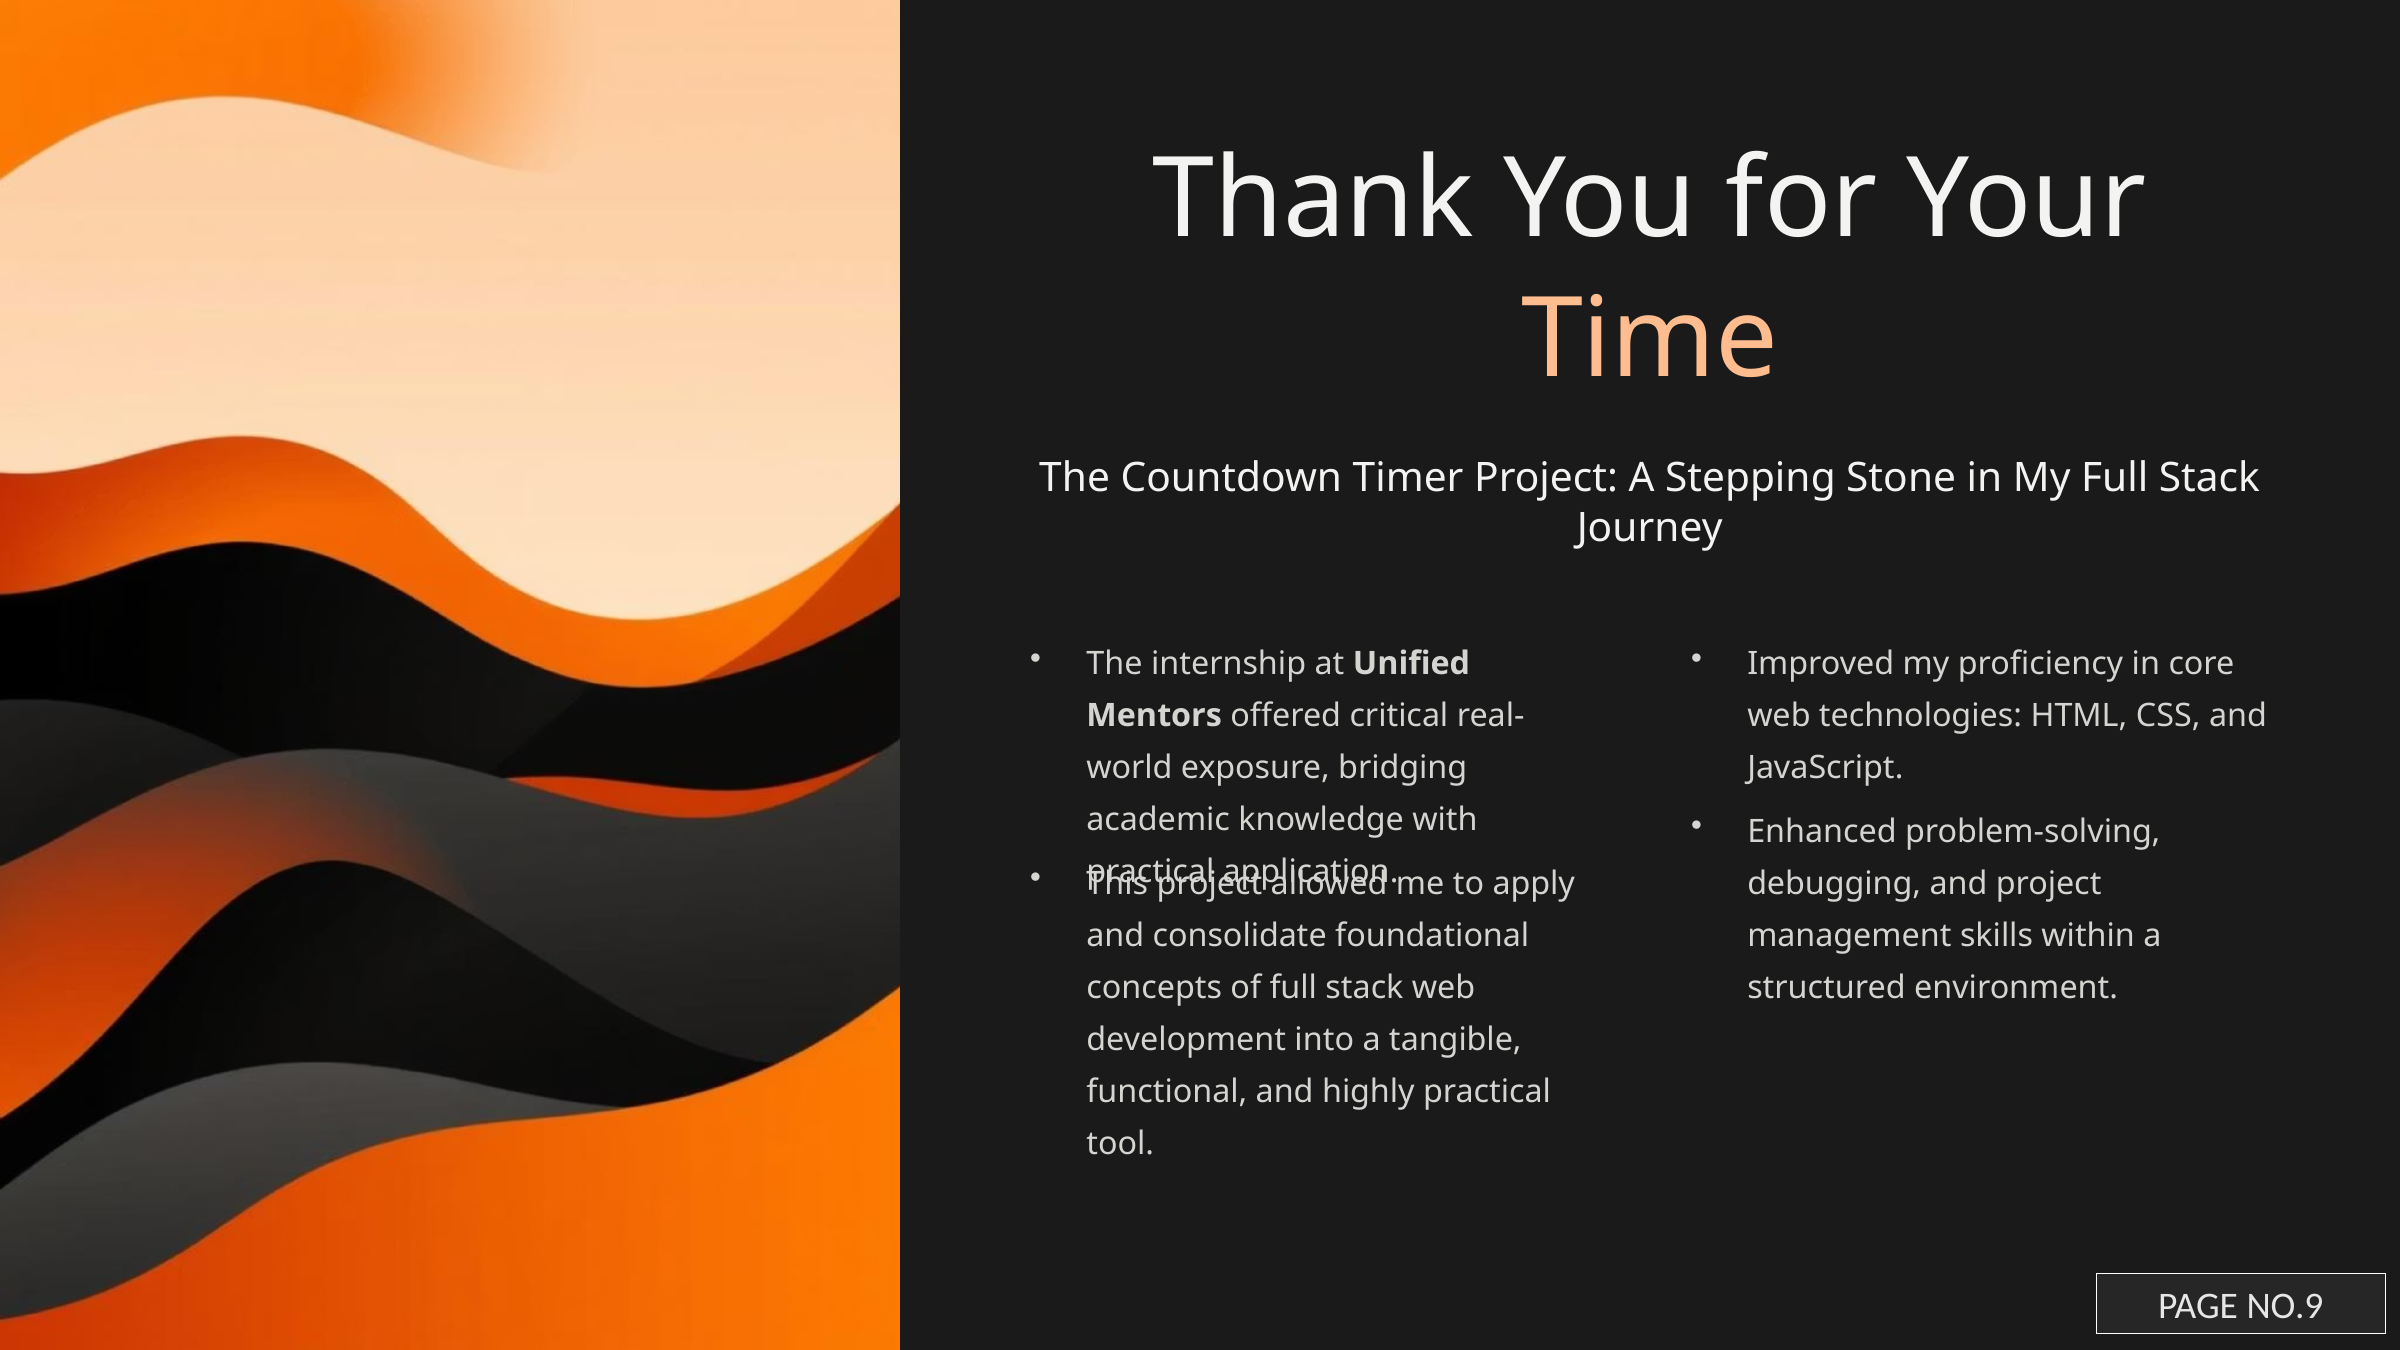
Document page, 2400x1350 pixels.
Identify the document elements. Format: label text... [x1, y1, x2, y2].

text_box The Countdown Timer Project: A Stepping Stone in My Full Stack Journey [1030, 449, 2270, 551]
picture [0, 0, 900, 1350]
text_box The internship at Unified Mentors offered critical real-world exposure, bridging academic knowledge with practical application. [1030, 628, 1611, 838]
text_box Thank You for Your Time [1030, 119, 2270, 401]
text_box Enhanced problem-solving, debugging, and project management skills within a structured environment. [1690, 796, 2272, 1005]
picture [2106, 1271, 2389, 1339]
text_box PAGE NO.9 [2096, 1273, 2386, 1334]
text_box Improved my proficiency in core web technologies: HTML, CSS, and JavaScript. [1690, 628, 2272, 786]
text_box This project allowed me to apply and consolidate foundational concepts of full stack web development into a tangible, functional, and highly practical tool. [1030, 848, 1611, 1110]
